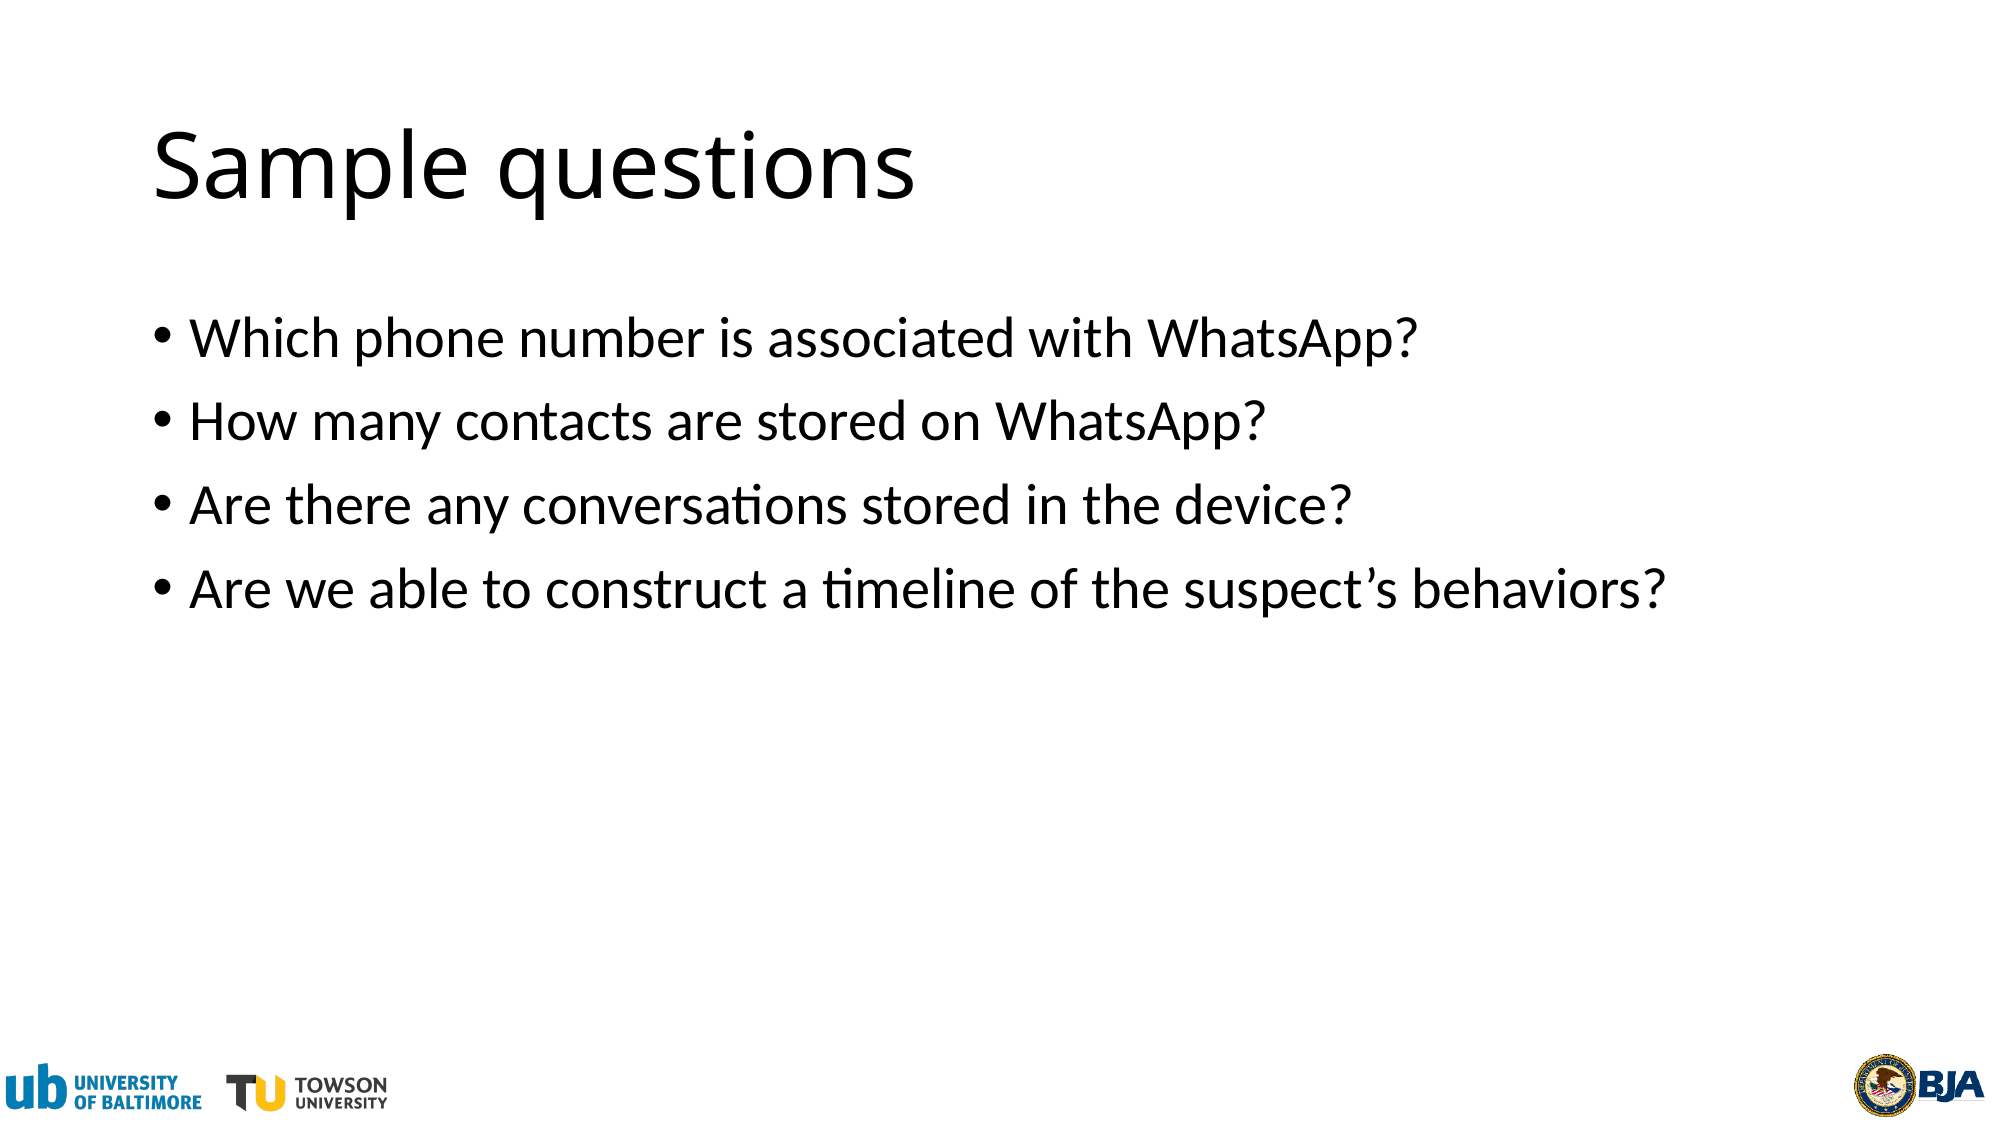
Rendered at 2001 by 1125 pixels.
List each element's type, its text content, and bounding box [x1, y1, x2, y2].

list Which phone number is associated with WhatsApp? How many contacts are stored on WhatsApp? Are there any conversations stored in the device? Are we able to construct a timeline of the suspect’s behaviors? [137, 299, 1863, 1014]
picture [0, 1031, 407, 1125]
picture [1854, 1054, 1986, 1117]
title Sample questions [137, 59, 1863, 278]
